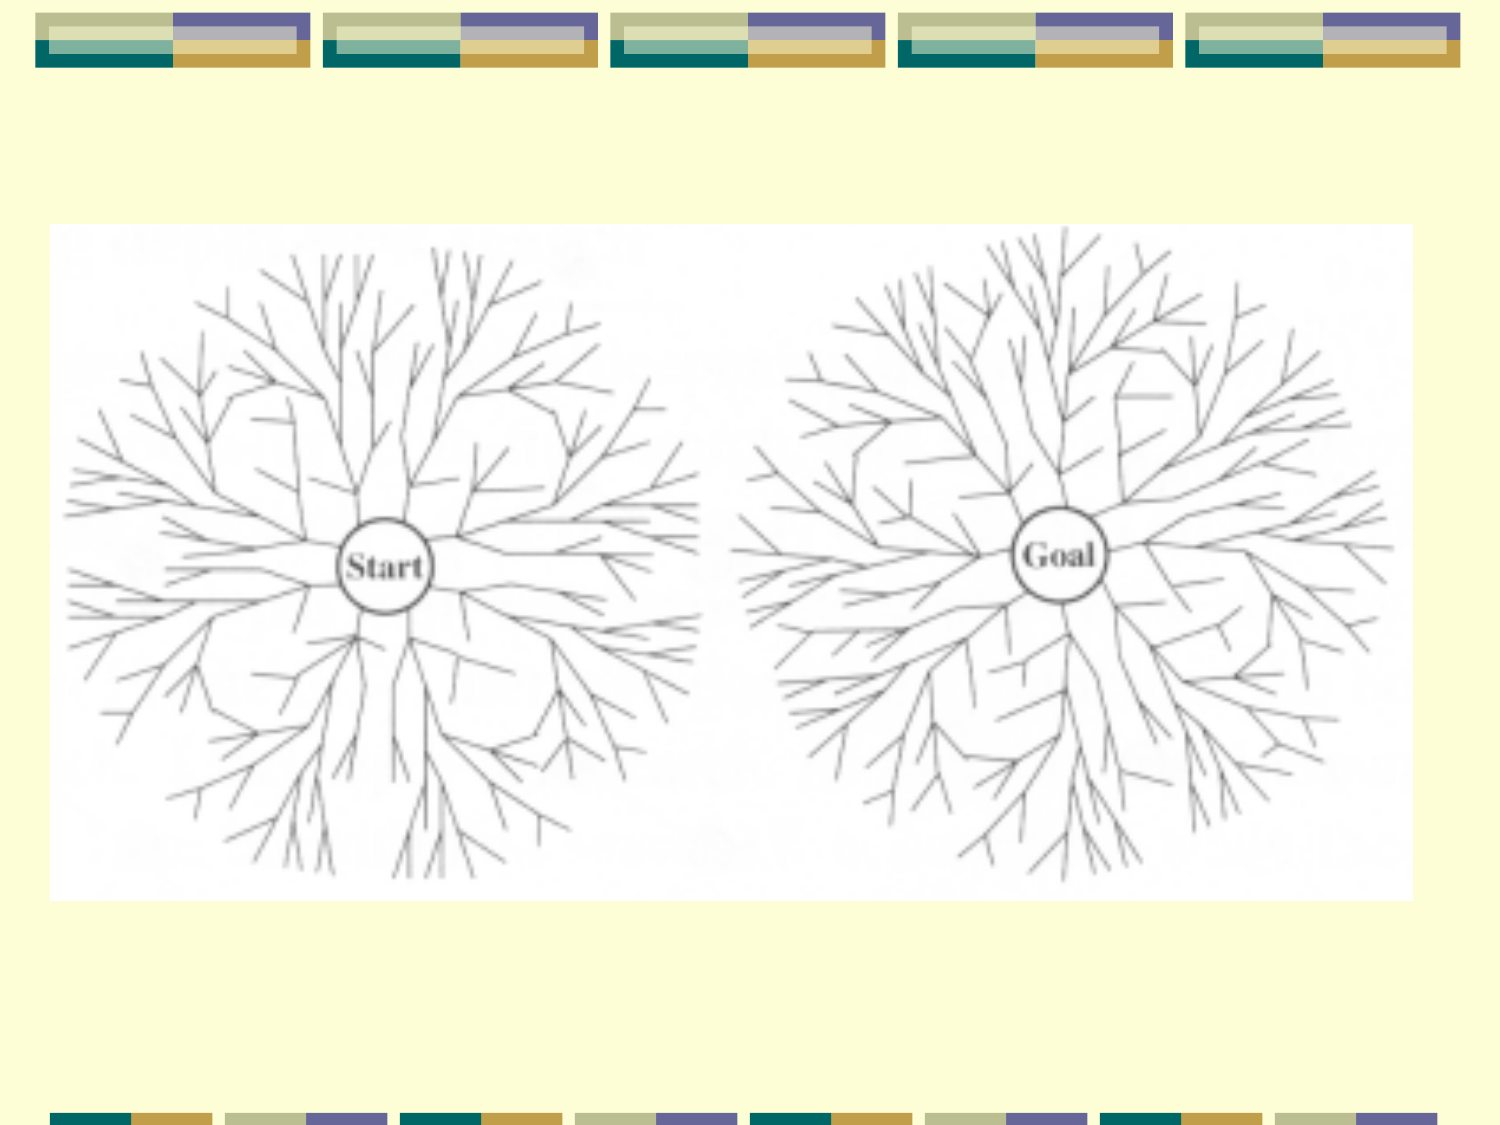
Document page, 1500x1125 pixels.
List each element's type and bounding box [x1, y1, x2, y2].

picture [49, 224, 1413, 902]
